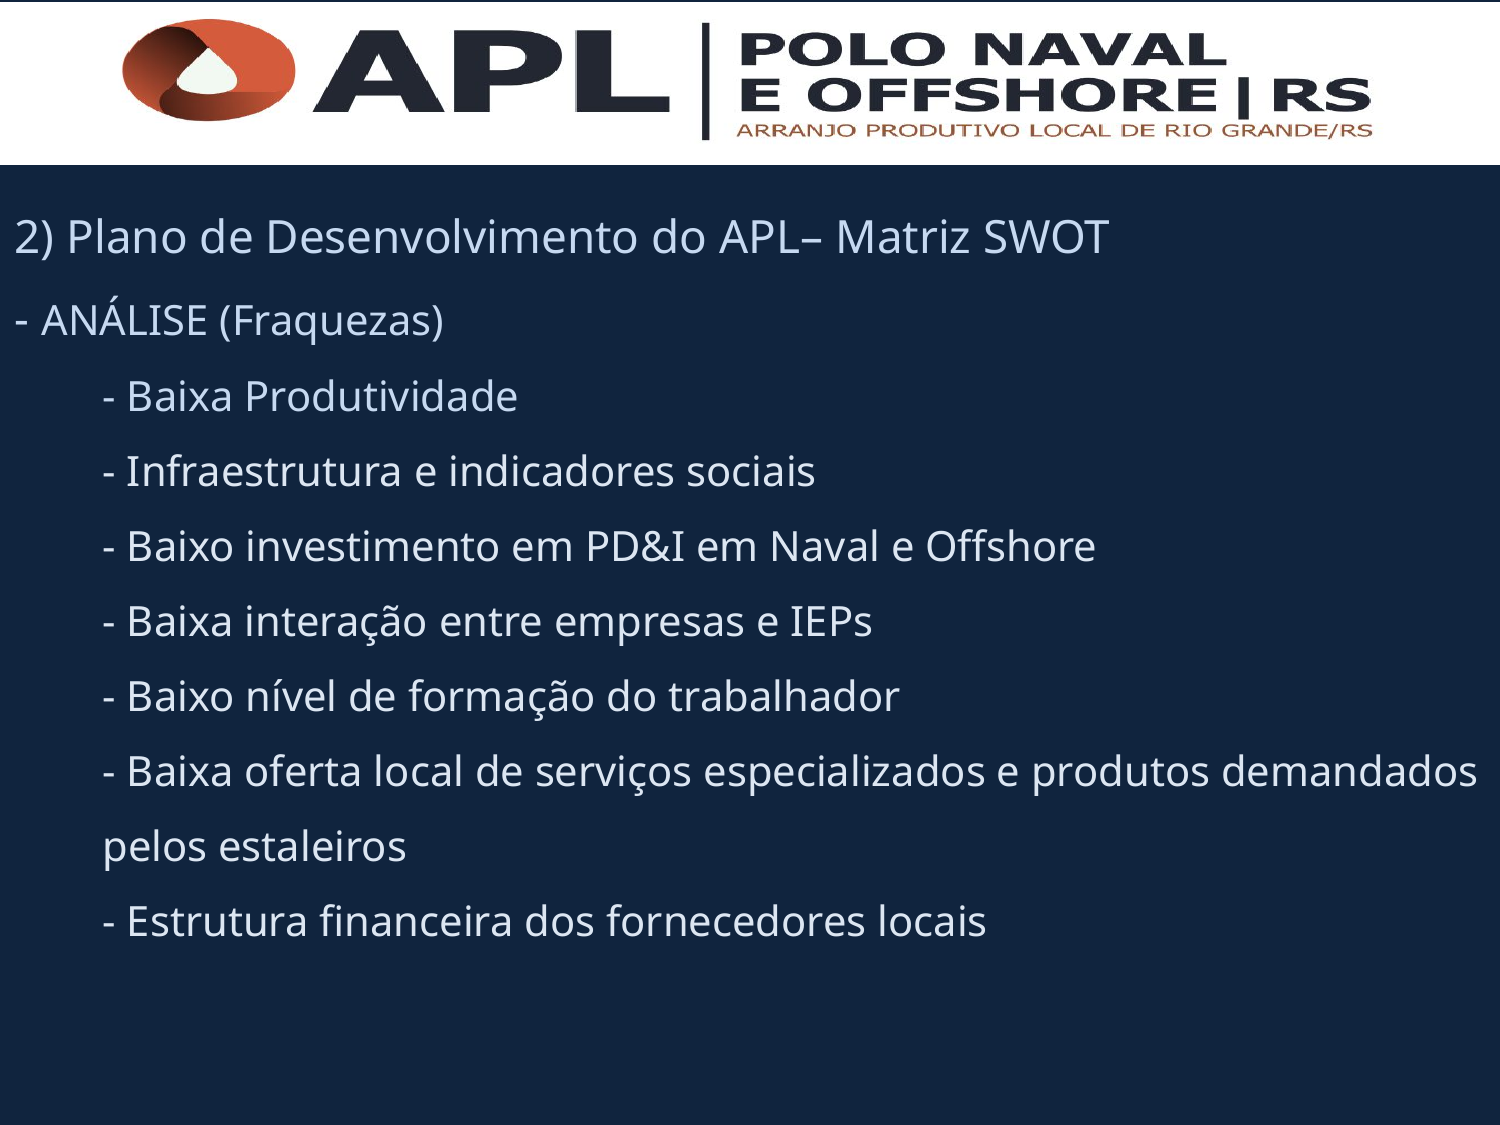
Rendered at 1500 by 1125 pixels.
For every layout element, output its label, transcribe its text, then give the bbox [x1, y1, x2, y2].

text_box 2) Plano de Desenvolvimento do APL– Matriz SWOT - ANÁLISE (Fraquezas) - Baixa Produtividade - Infraestrutura e indicadores sociais - Baixo investimento em PD&I em Naval e Offshore - Baixa interação entre empresas e IEPs - Baixo nível de formação do trabalhador - Baixa oferta local de serviços especializados e produtos demandados pelos estaleiros - Estrutura financeira dos fornecedores locais [0, 172, 1500, 953]
picture [0, 2, 1500, 165]
